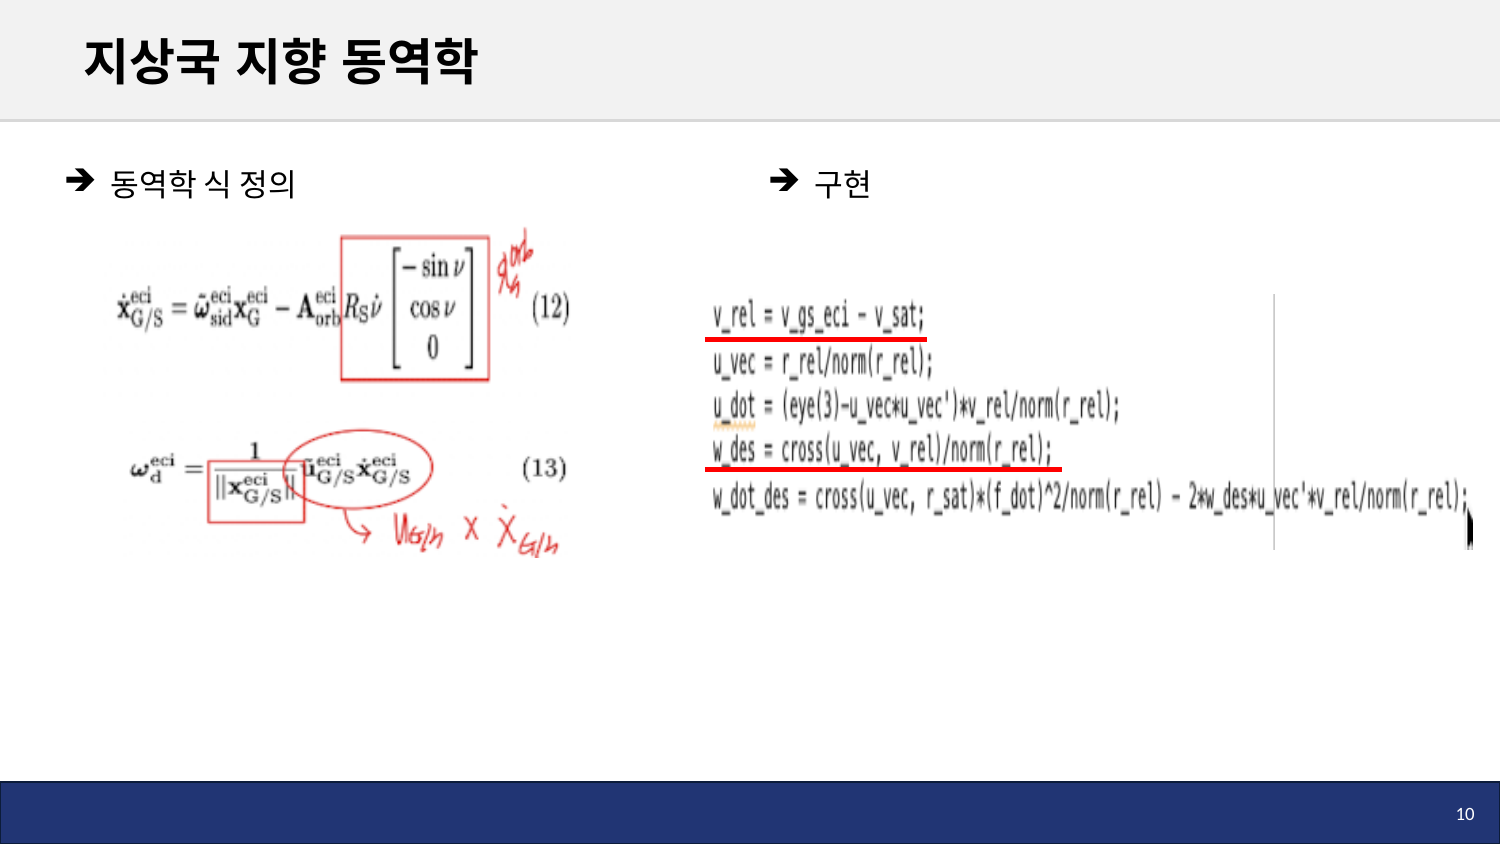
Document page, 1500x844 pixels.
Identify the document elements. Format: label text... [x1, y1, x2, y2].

text_box 구현 [752, 150, 1149, 218]
picture [122, 421, 576, 559]
picture [704, 293, 1474, 550]
text_box 동역학 식 정의 [48, 150, 445, 218]
title 지상국 지향 동역학 [72, 16, 1062, 113]
slide_number 10 [1148, 790, 1486, 836]
picture [101, 216, 576, 402]
